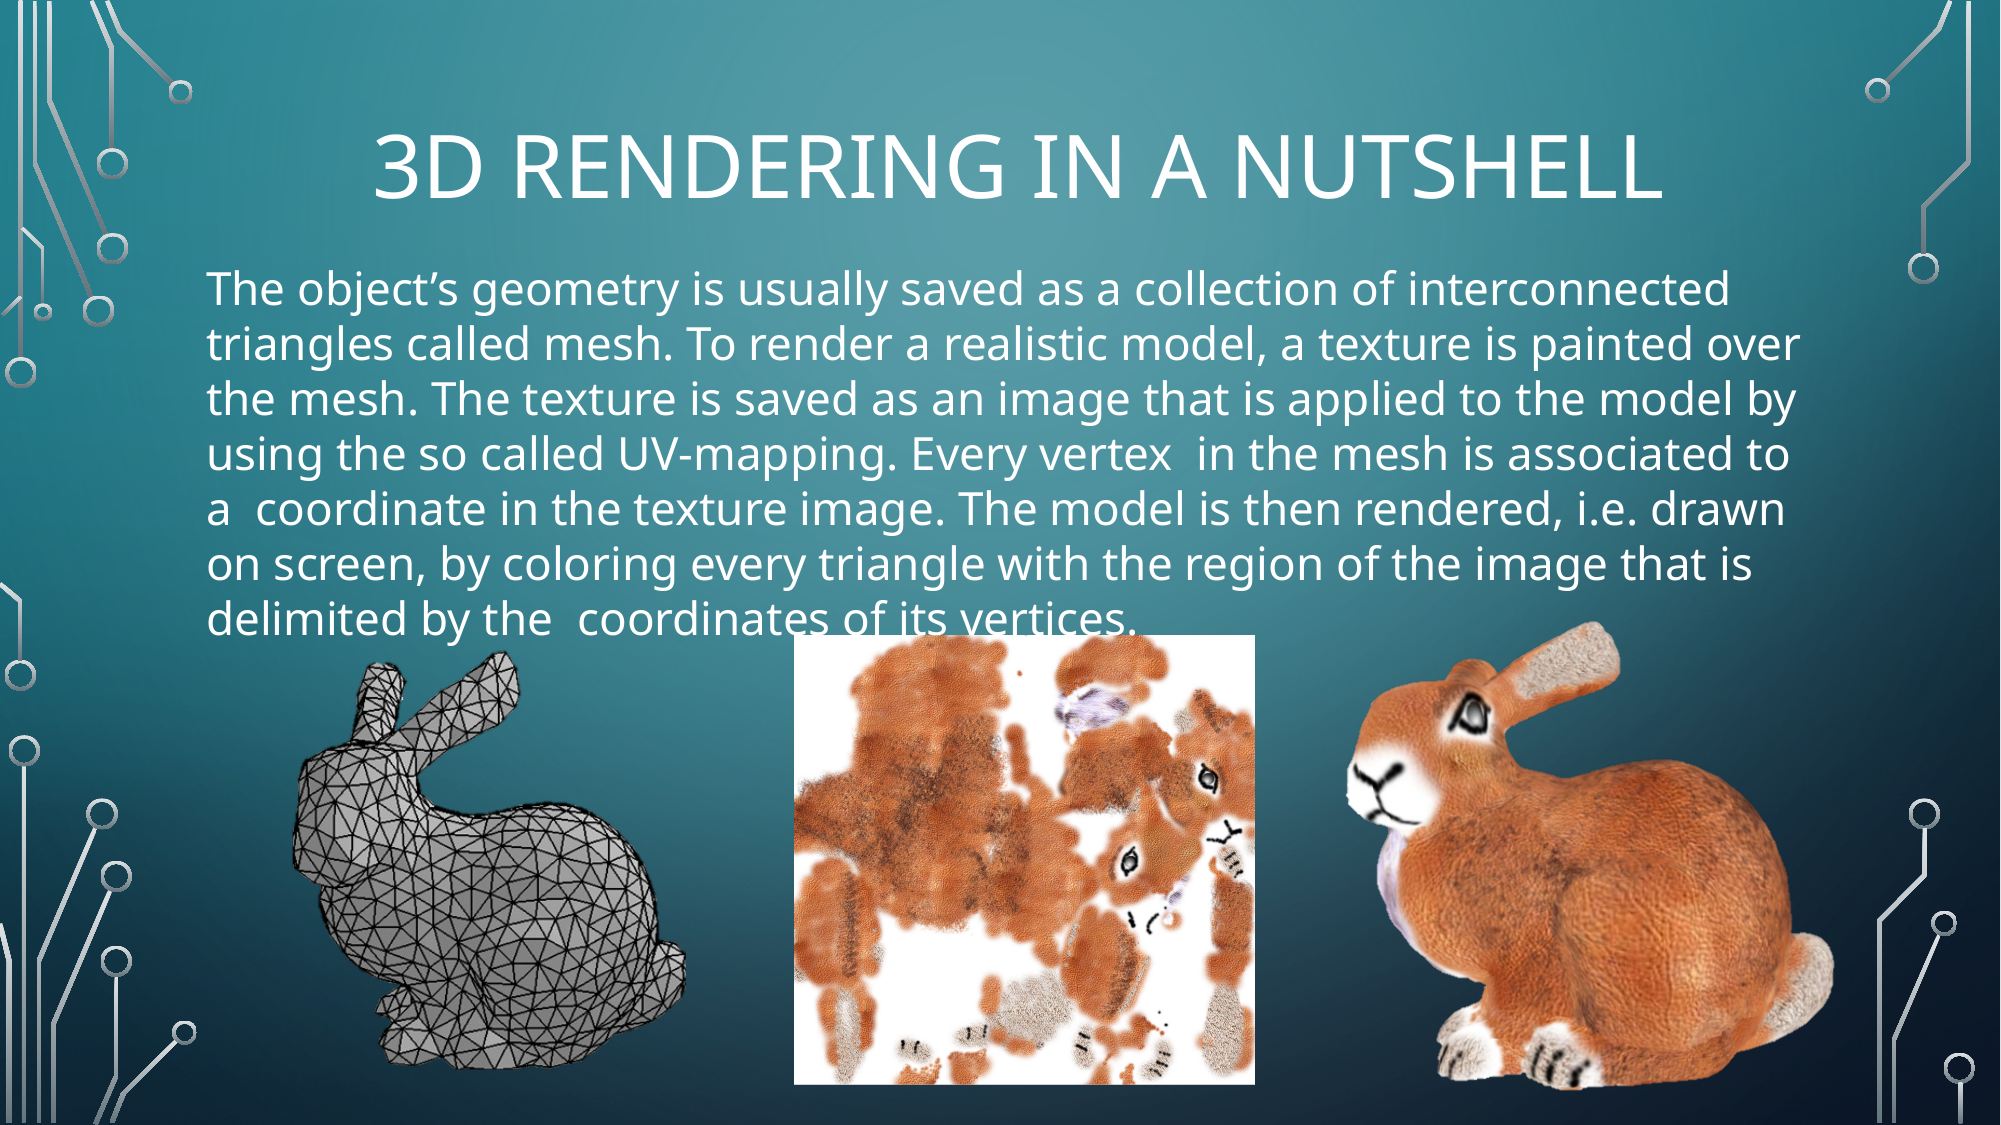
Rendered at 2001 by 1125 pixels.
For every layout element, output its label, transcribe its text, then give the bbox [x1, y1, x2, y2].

picture [1297, 595, 1873, 1125]
picture [283, 643, 689, 1078]
title 3d rendering in a nutshell [342, 101, 1697, 344]
picture [794, 635, 1256, 1086]
